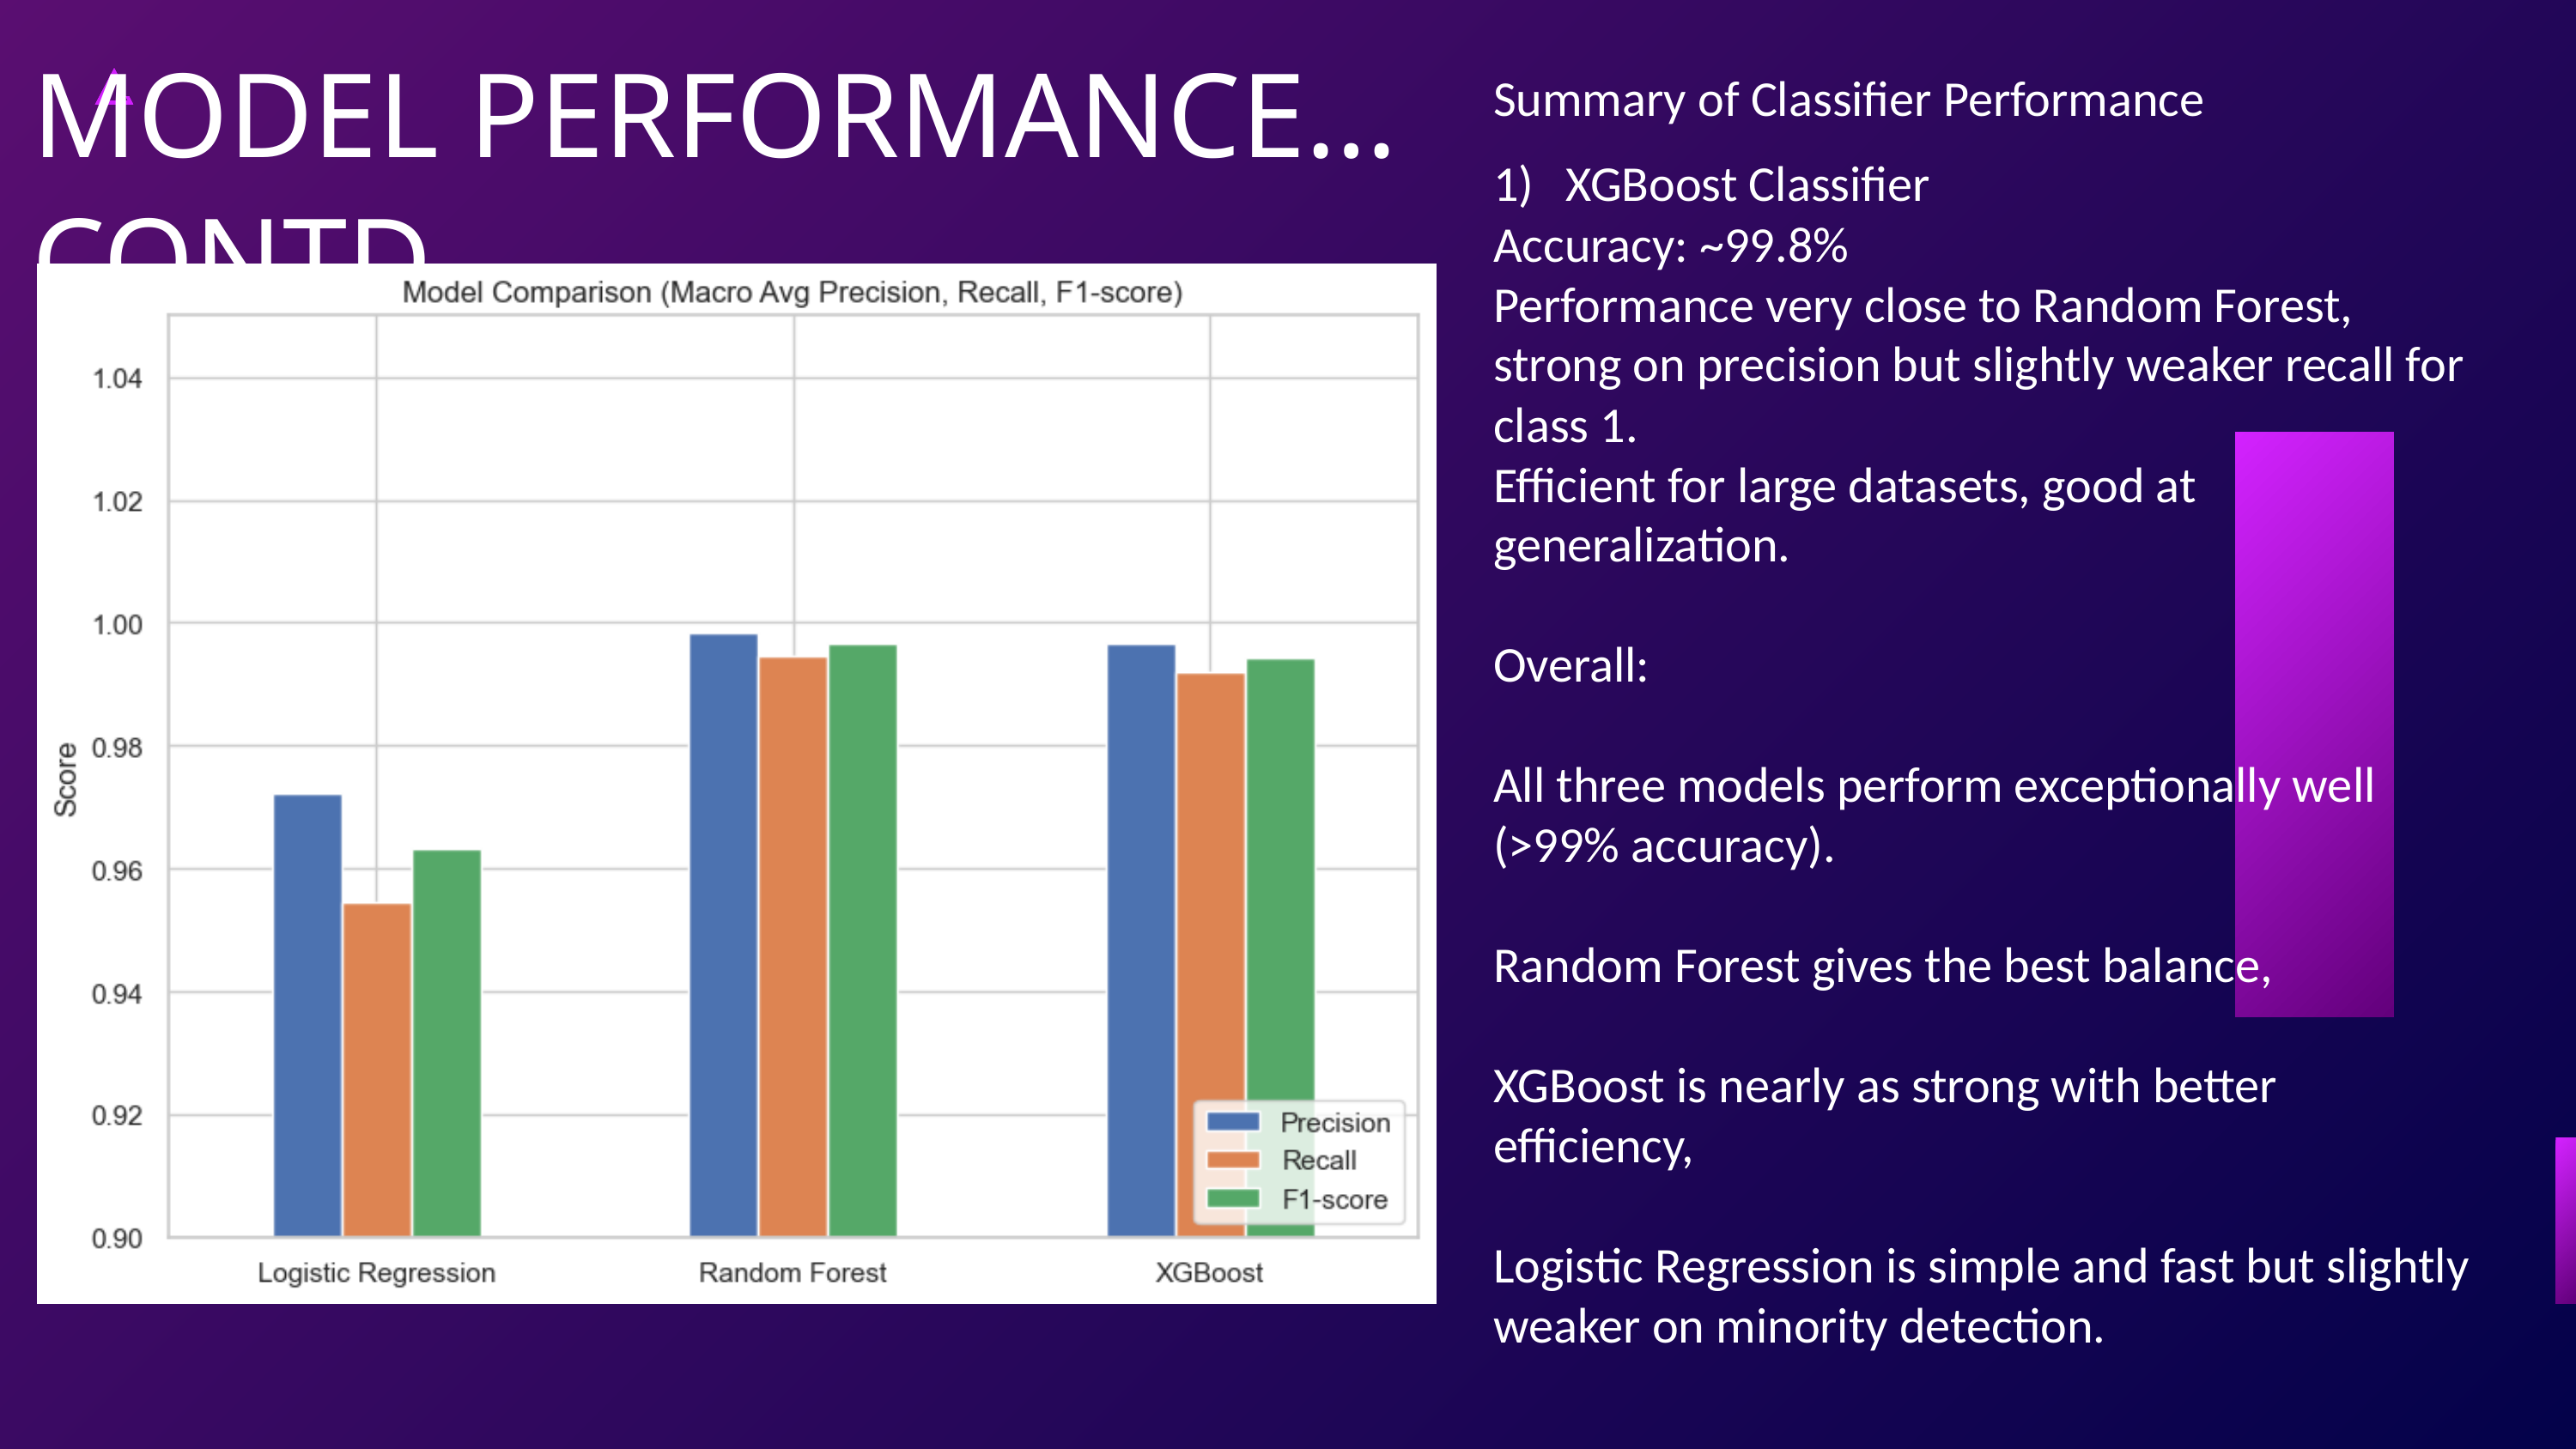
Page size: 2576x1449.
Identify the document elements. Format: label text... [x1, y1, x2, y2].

text_box Summary of Classifier Performance XGBoost Classifier Accuracy: ~99.8% Performance very close to Random Forest, strong on precision but slightly weaker recall for class 1. Efficient for large datasets, good at generalization. Overall: All three models perform exceptionally well (>99% accuracy). Random Forest gives the best balance, XGBoost is nearly as strong with better efficiency, Logistic Regression is simple and fast but slightly weaker on minority detection. [1493, 65, 2476, 1449]
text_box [2234, 431, 2394, 1017]
picture [37, 264, 1437, 1304]
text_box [2555, 1137, 2576, 1304]
text_box MODEL PERFORMANCE…CONTD [32, 35, 1516, 326]
